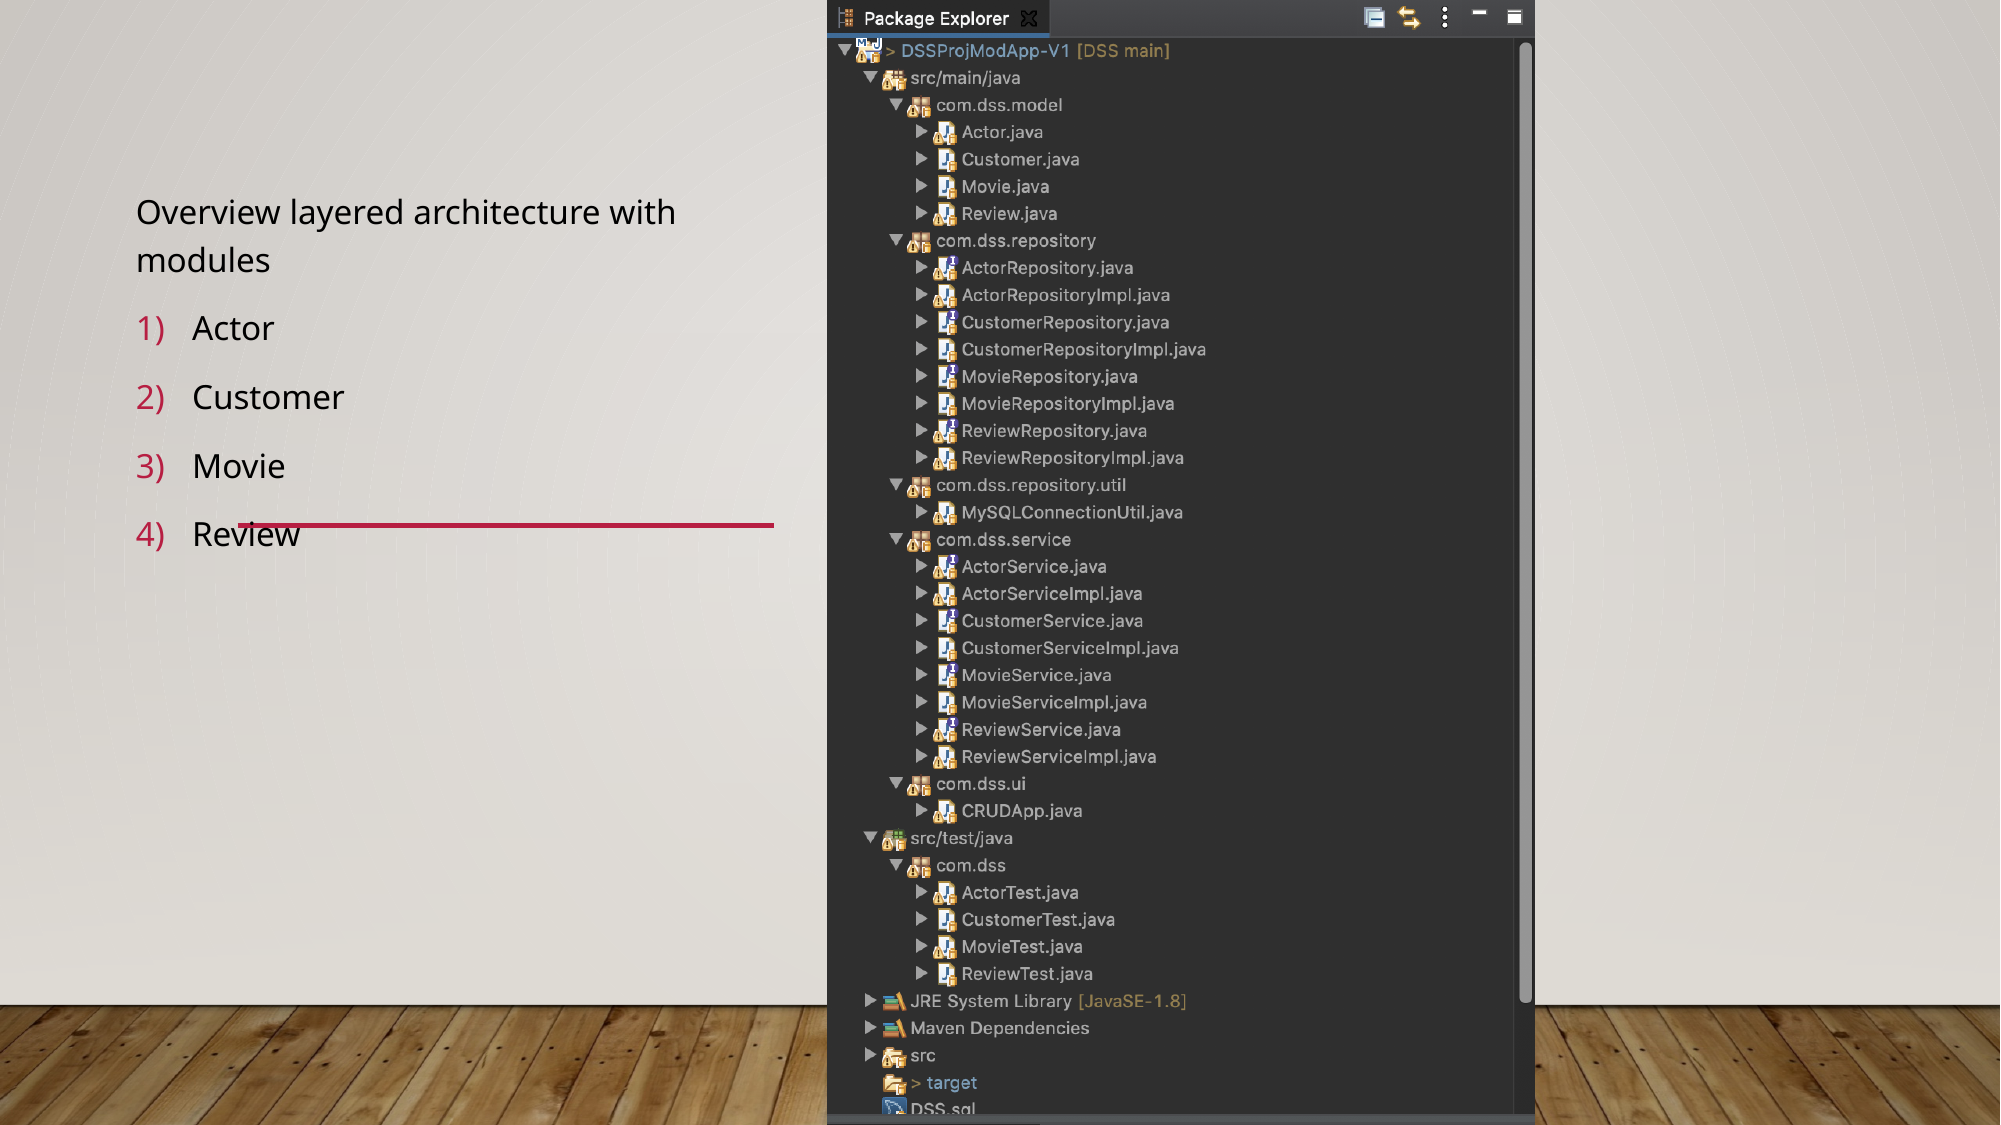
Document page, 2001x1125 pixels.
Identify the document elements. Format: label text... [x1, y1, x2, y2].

list Overview layered architecture with modules Actor Customer Movie Review [120, 175, 811, 651]
picture [0, 0, 2000, 1125]
